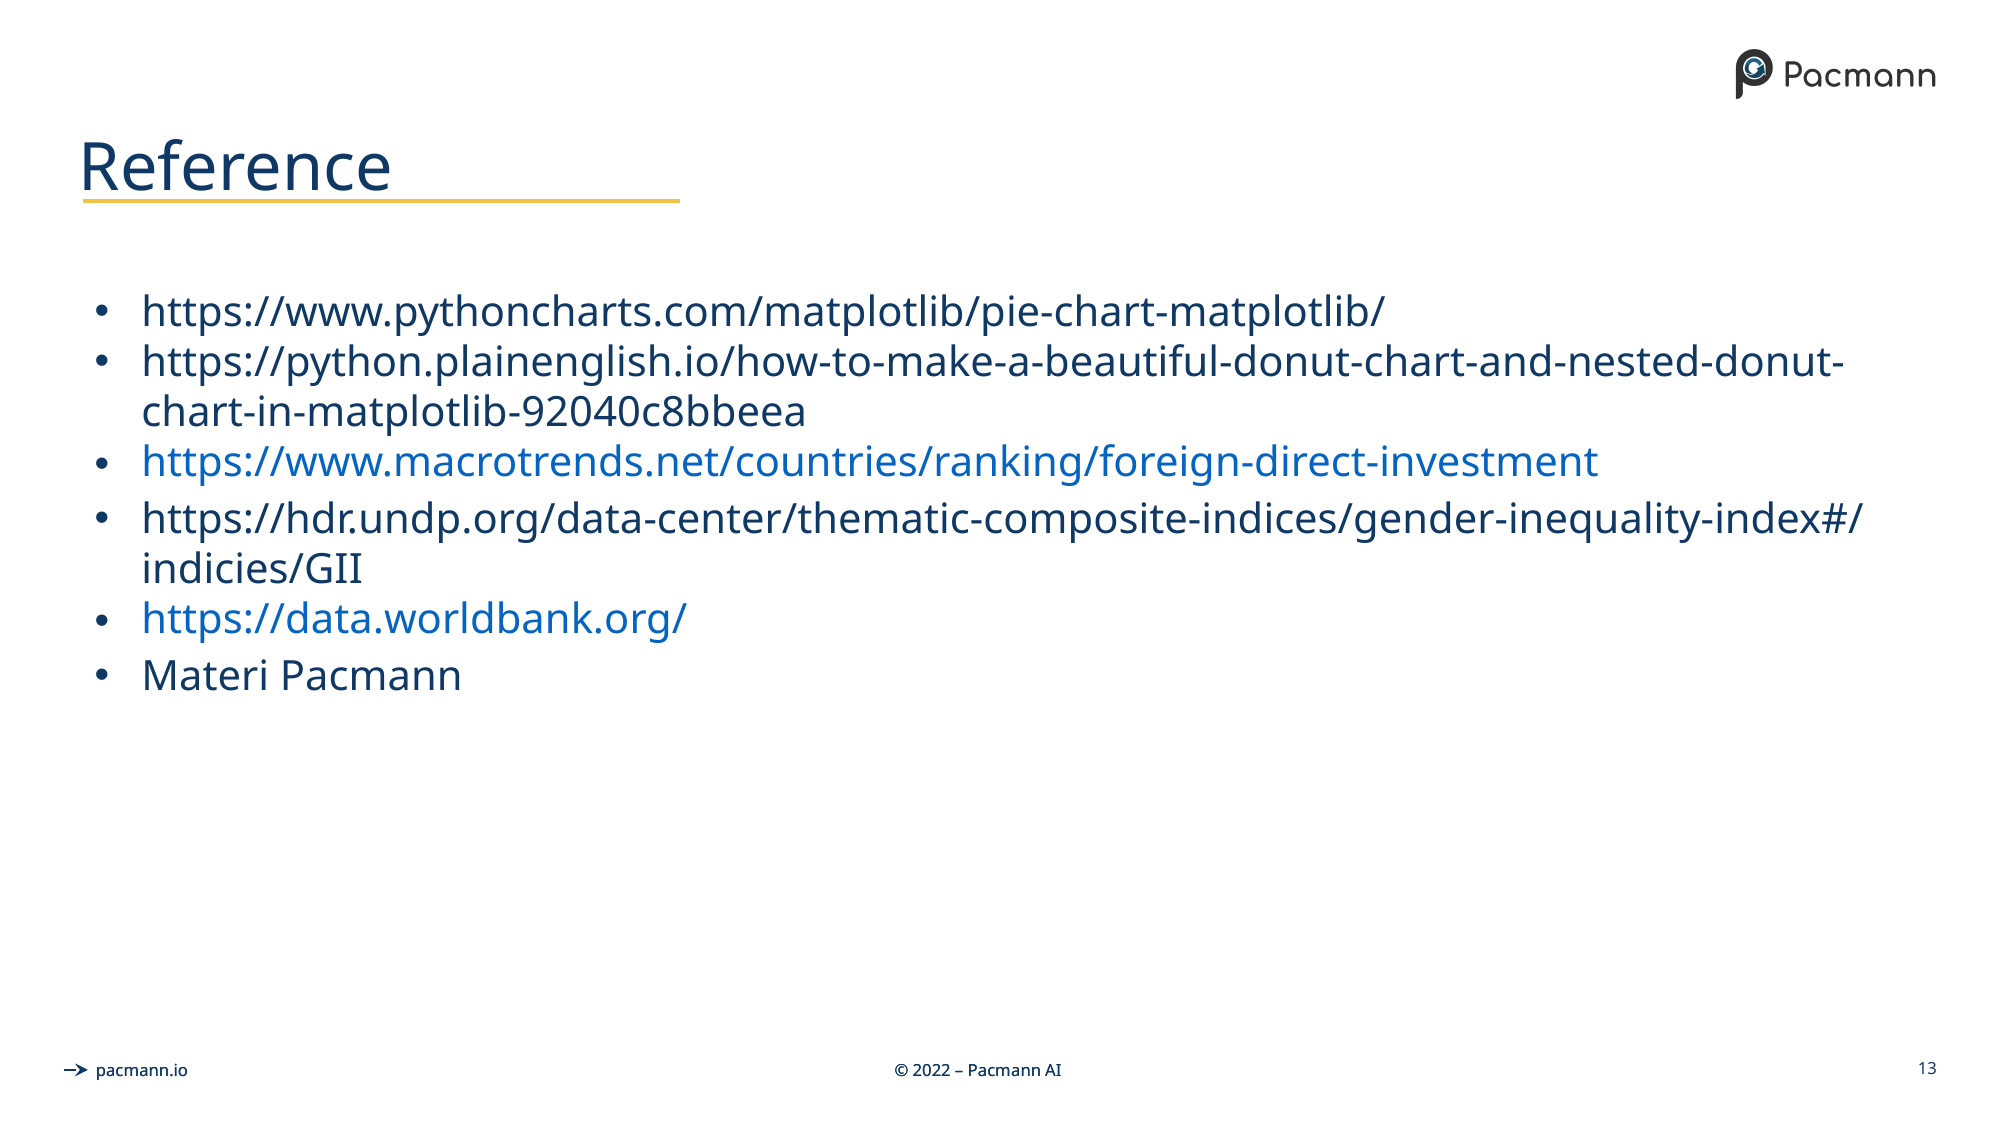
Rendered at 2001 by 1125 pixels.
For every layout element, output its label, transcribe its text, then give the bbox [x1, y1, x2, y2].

picture [1707, 36, 1966, 112]
title Reference [63, 59, 1952, 278]
text_box https://www.pythoncharts.com/matplotlib/pie-chart-matplotlib/ https://python.plainenglish.io/how-to-make-a-beautiful-donut-chart-and-nested-donut-chart-in-matplotlib-92040c8bbeea https://www.macrotrends.net/countries/ranking/foreign-direct-investment https://hdr.undp.org/data-center/thematic-composite-indices/gender-inequality-index#/indicies/GII https://data.worldbank.org/ Materi Pacmann [79, 277, 1952, 707]
